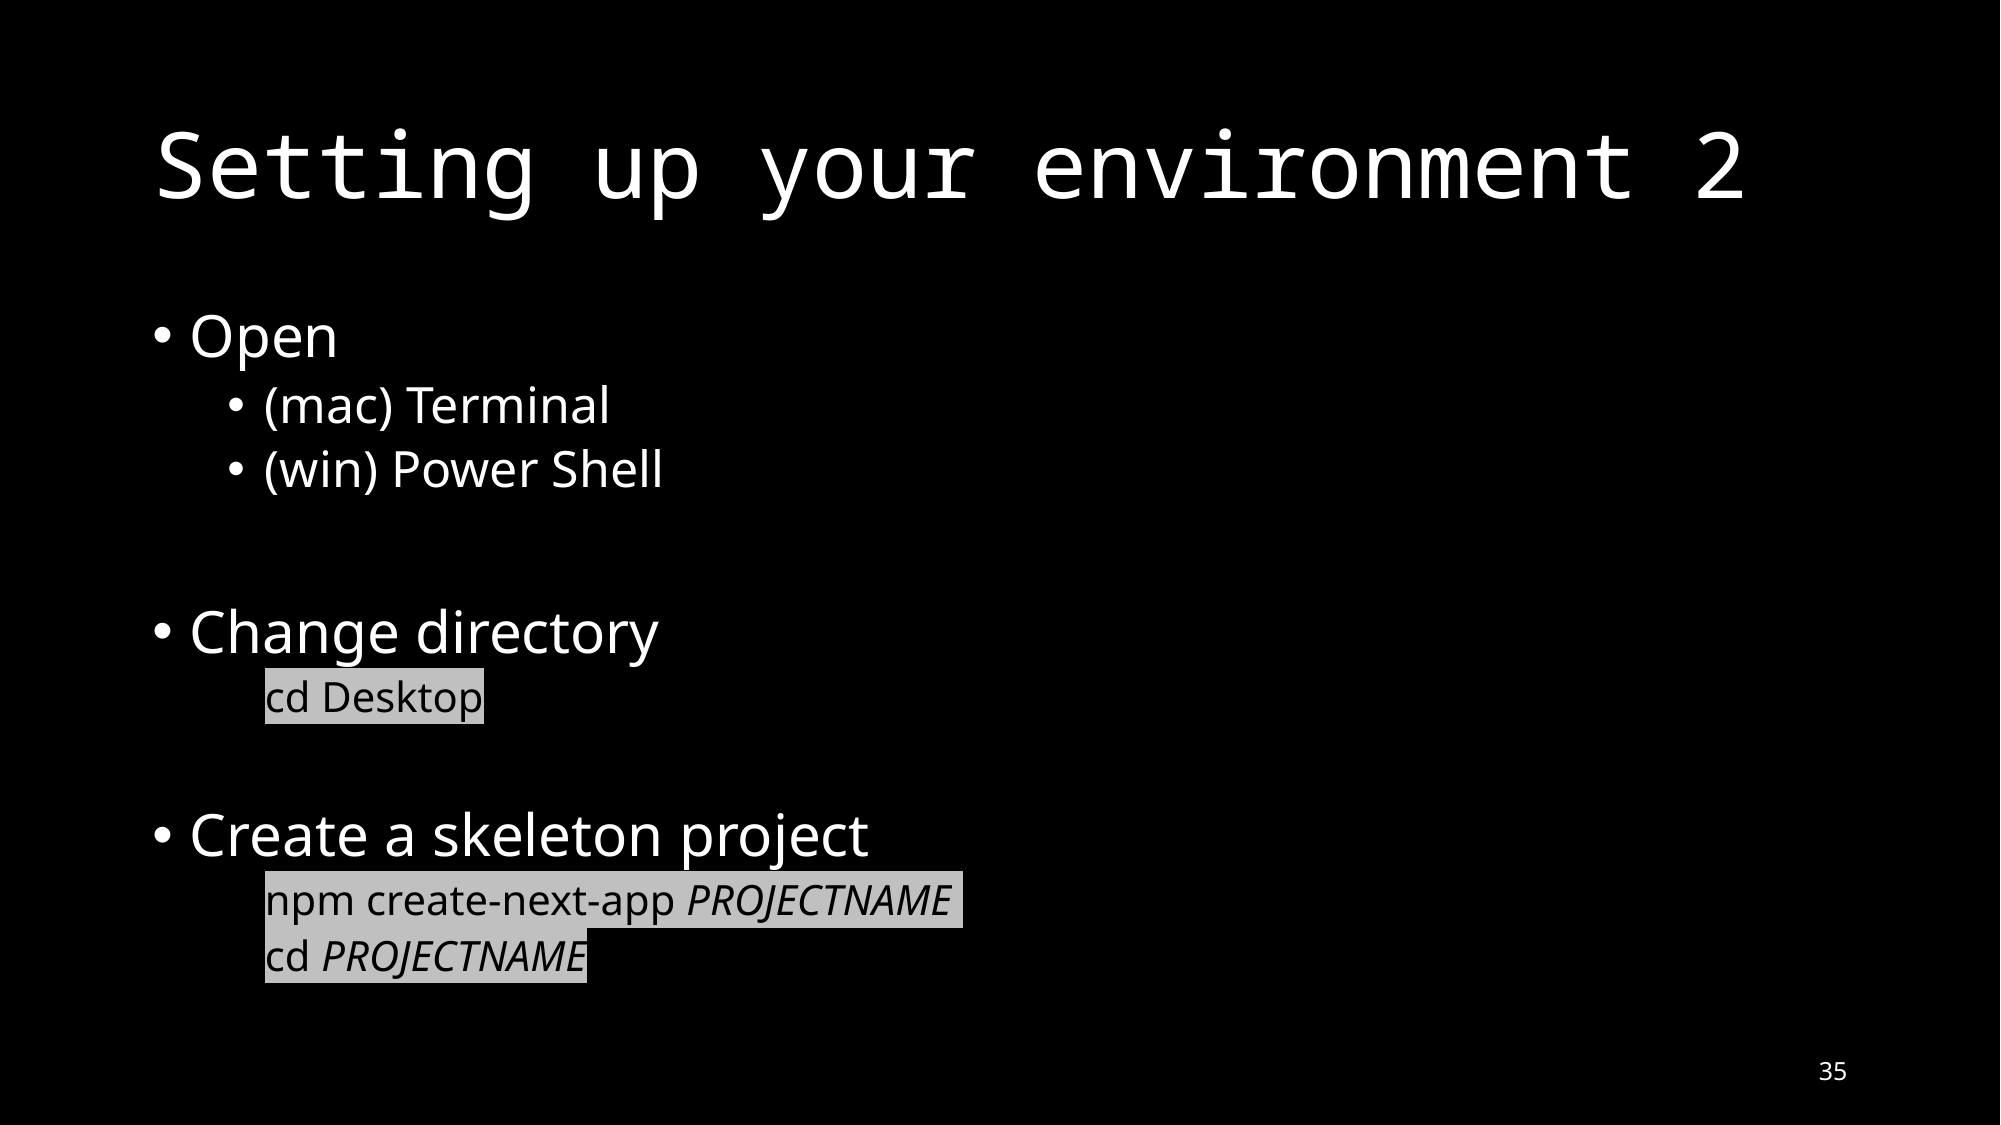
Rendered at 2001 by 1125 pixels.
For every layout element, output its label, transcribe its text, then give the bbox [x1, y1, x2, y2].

list Open (mac) Terminal (win) Power Shell Change directory cd Desktop Create a skeleton project npm create-next-app PROJECTNAME cd PROJECTNAME [137, 299, 1863, 1014]
title Setting up your environment 2 [137, 59, 1863, 278]
slide_number 35 [1412, 1042, 1863, 1103]
